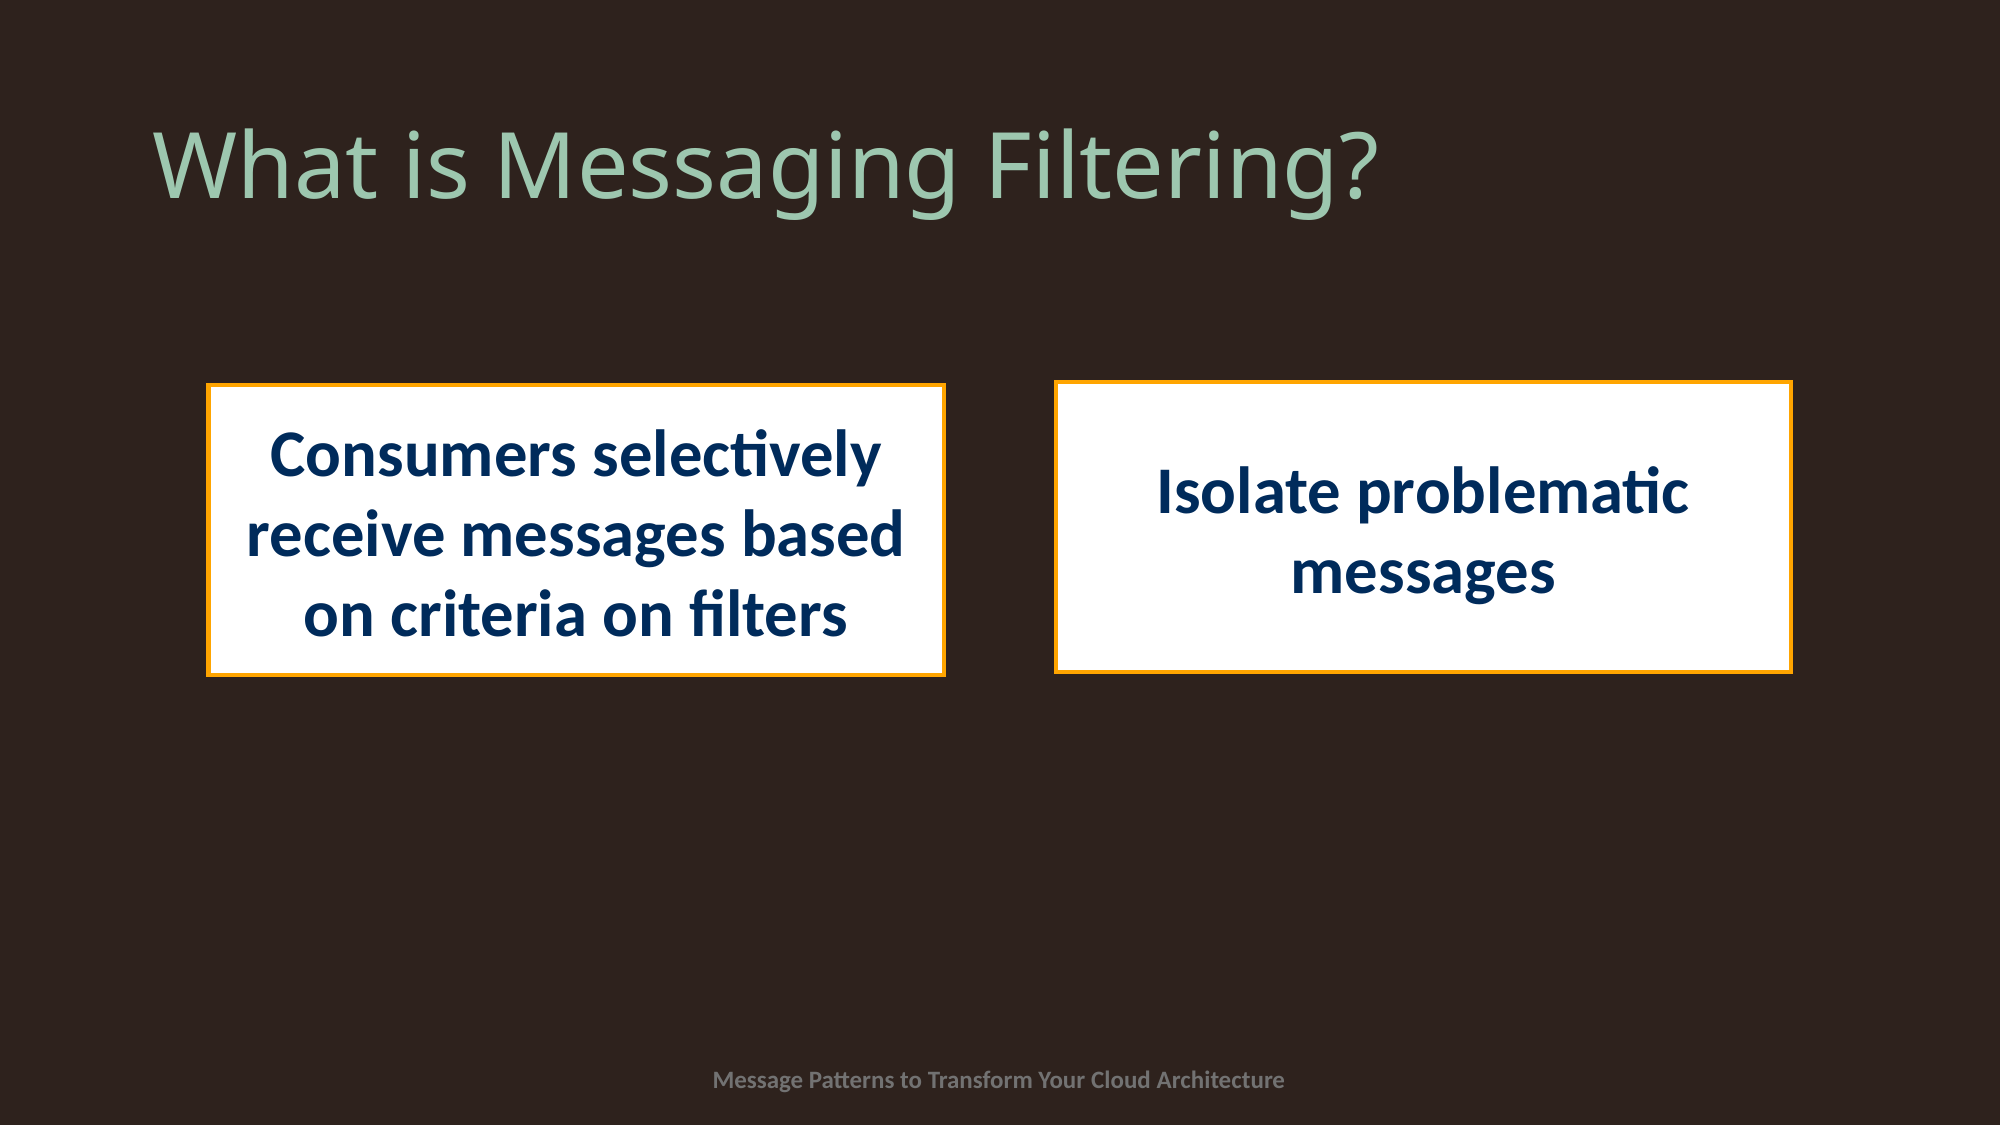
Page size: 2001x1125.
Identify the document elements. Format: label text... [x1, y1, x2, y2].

text_box Isolate problematic messages [1055, 381, 1792, 673]
title What is Messaging Filtering? [137, 59, 1863, 278]
text_box Consumers selectively receive messages based on criteria on filters [208, 384, 945, 676]
